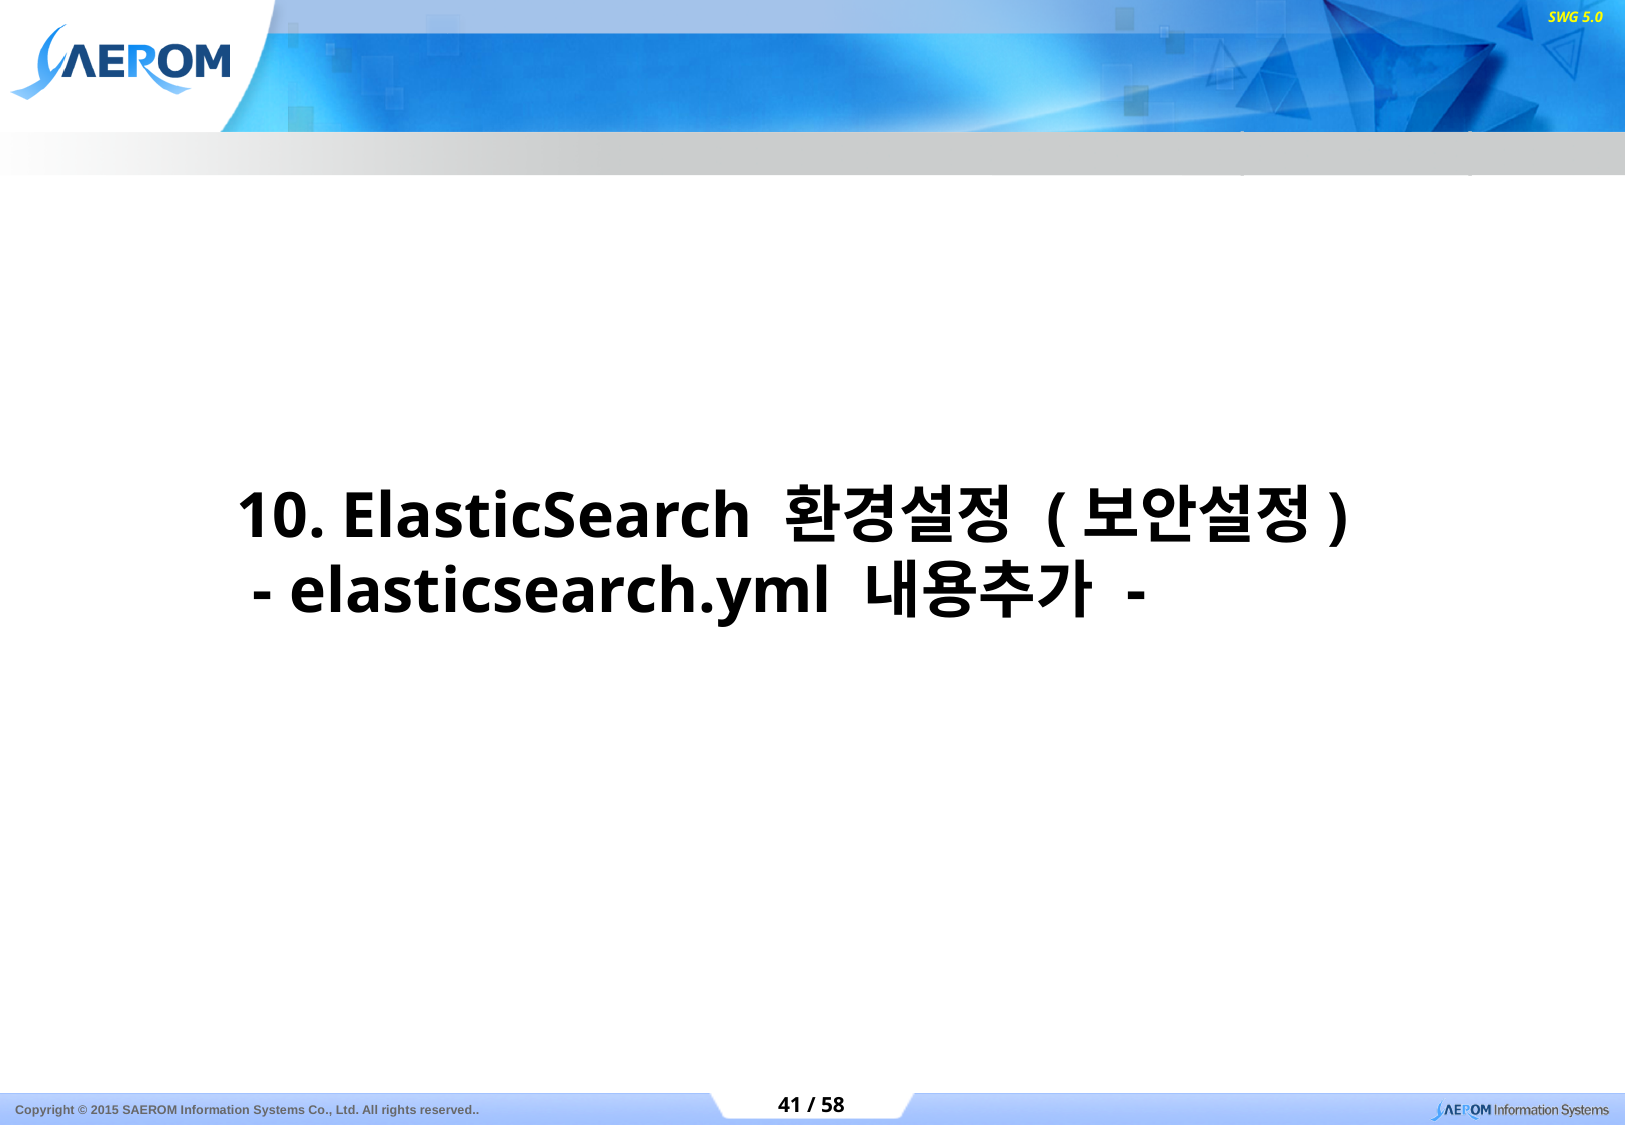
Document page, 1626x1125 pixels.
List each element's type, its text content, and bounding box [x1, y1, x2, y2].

picture [0, 0, 1625, 176]
text_box 10. ElasticSearch 환경설정 (보안설정) - elasticsearch.yml 내용추가 - [221, 467, 1486, 633]
picture [0, 1093, 1625, 1125]
